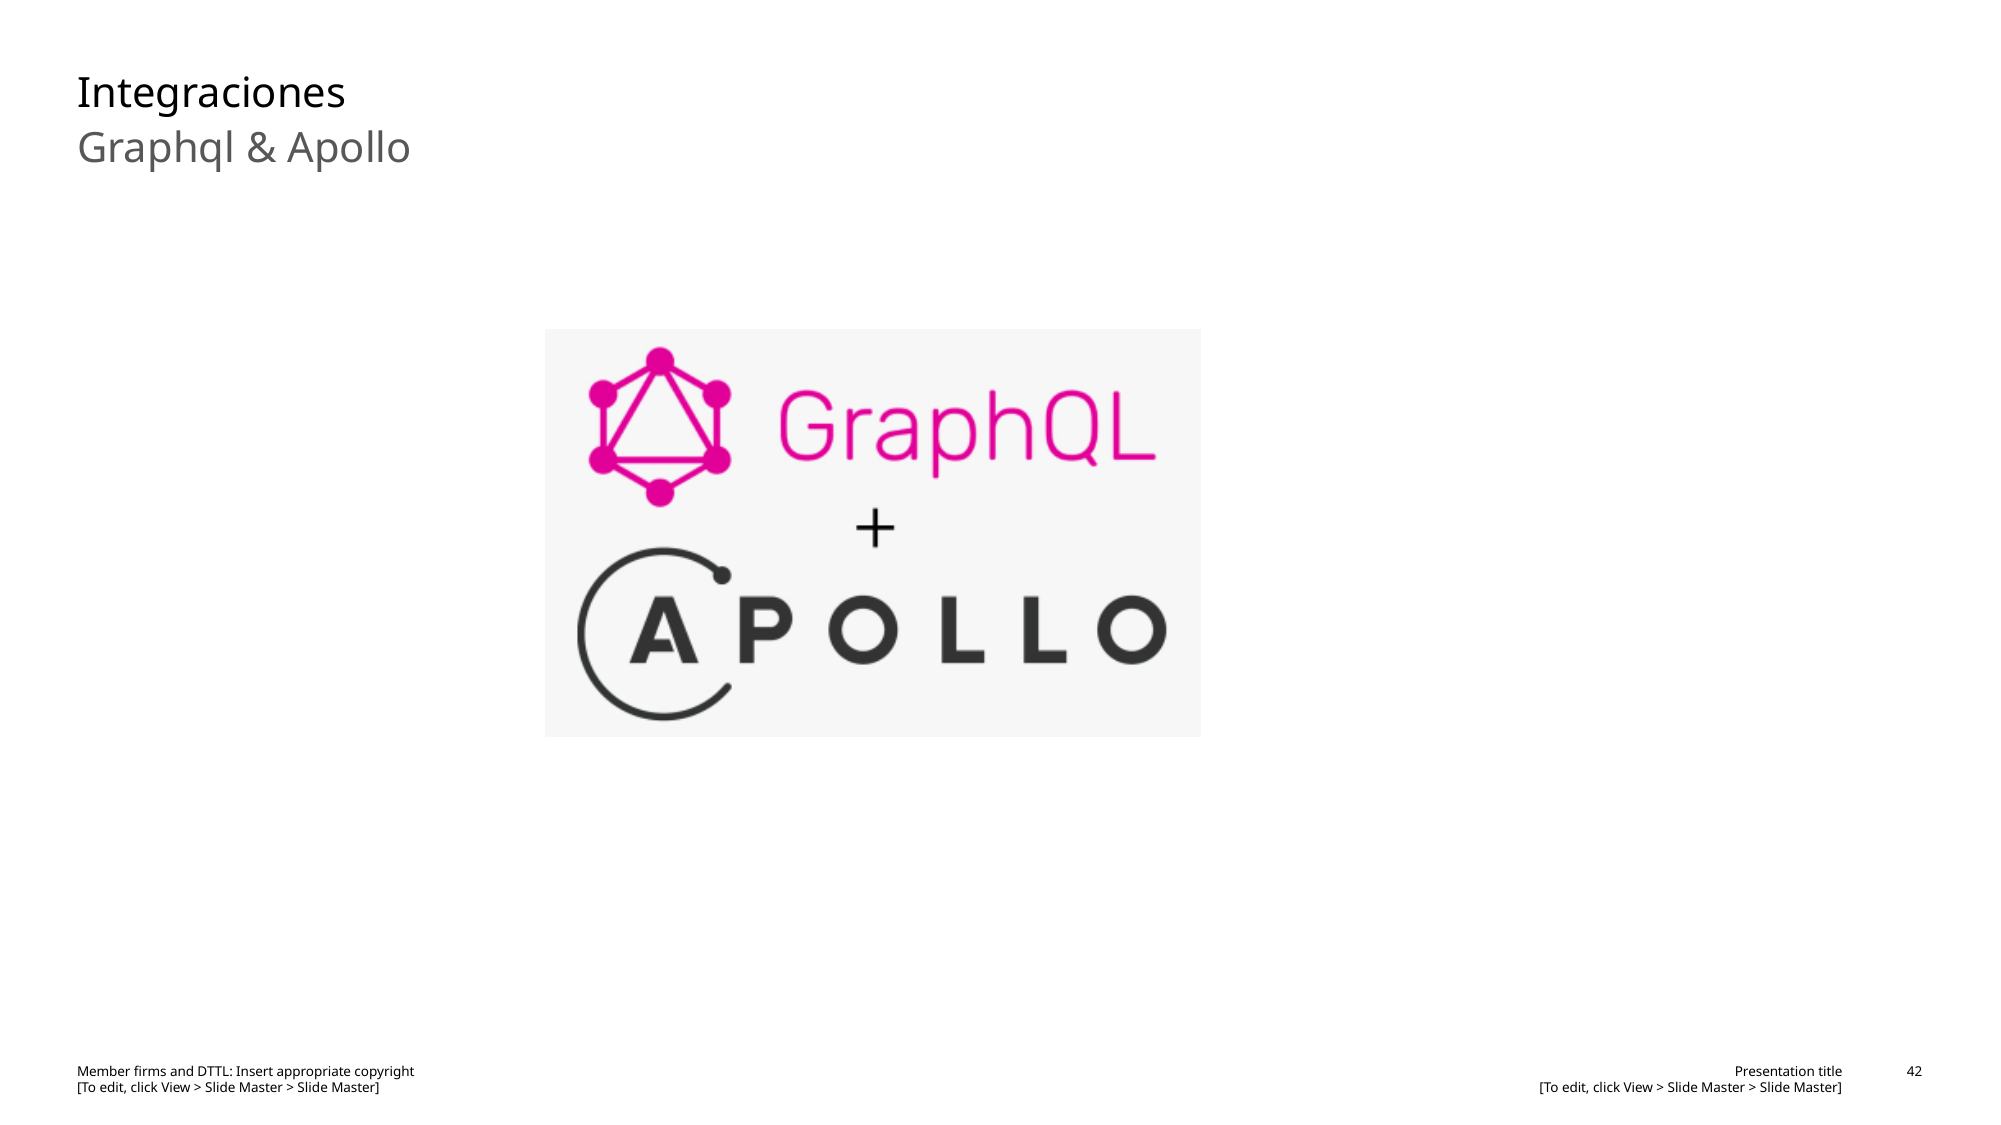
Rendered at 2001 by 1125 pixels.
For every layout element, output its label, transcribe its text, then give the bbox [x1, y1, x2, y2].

list Graphql & Apollo [77, 121, 1923, 245]
picture [545, 329, 1201, 738]
title Integraciones [77, 66, 1923, 121]
